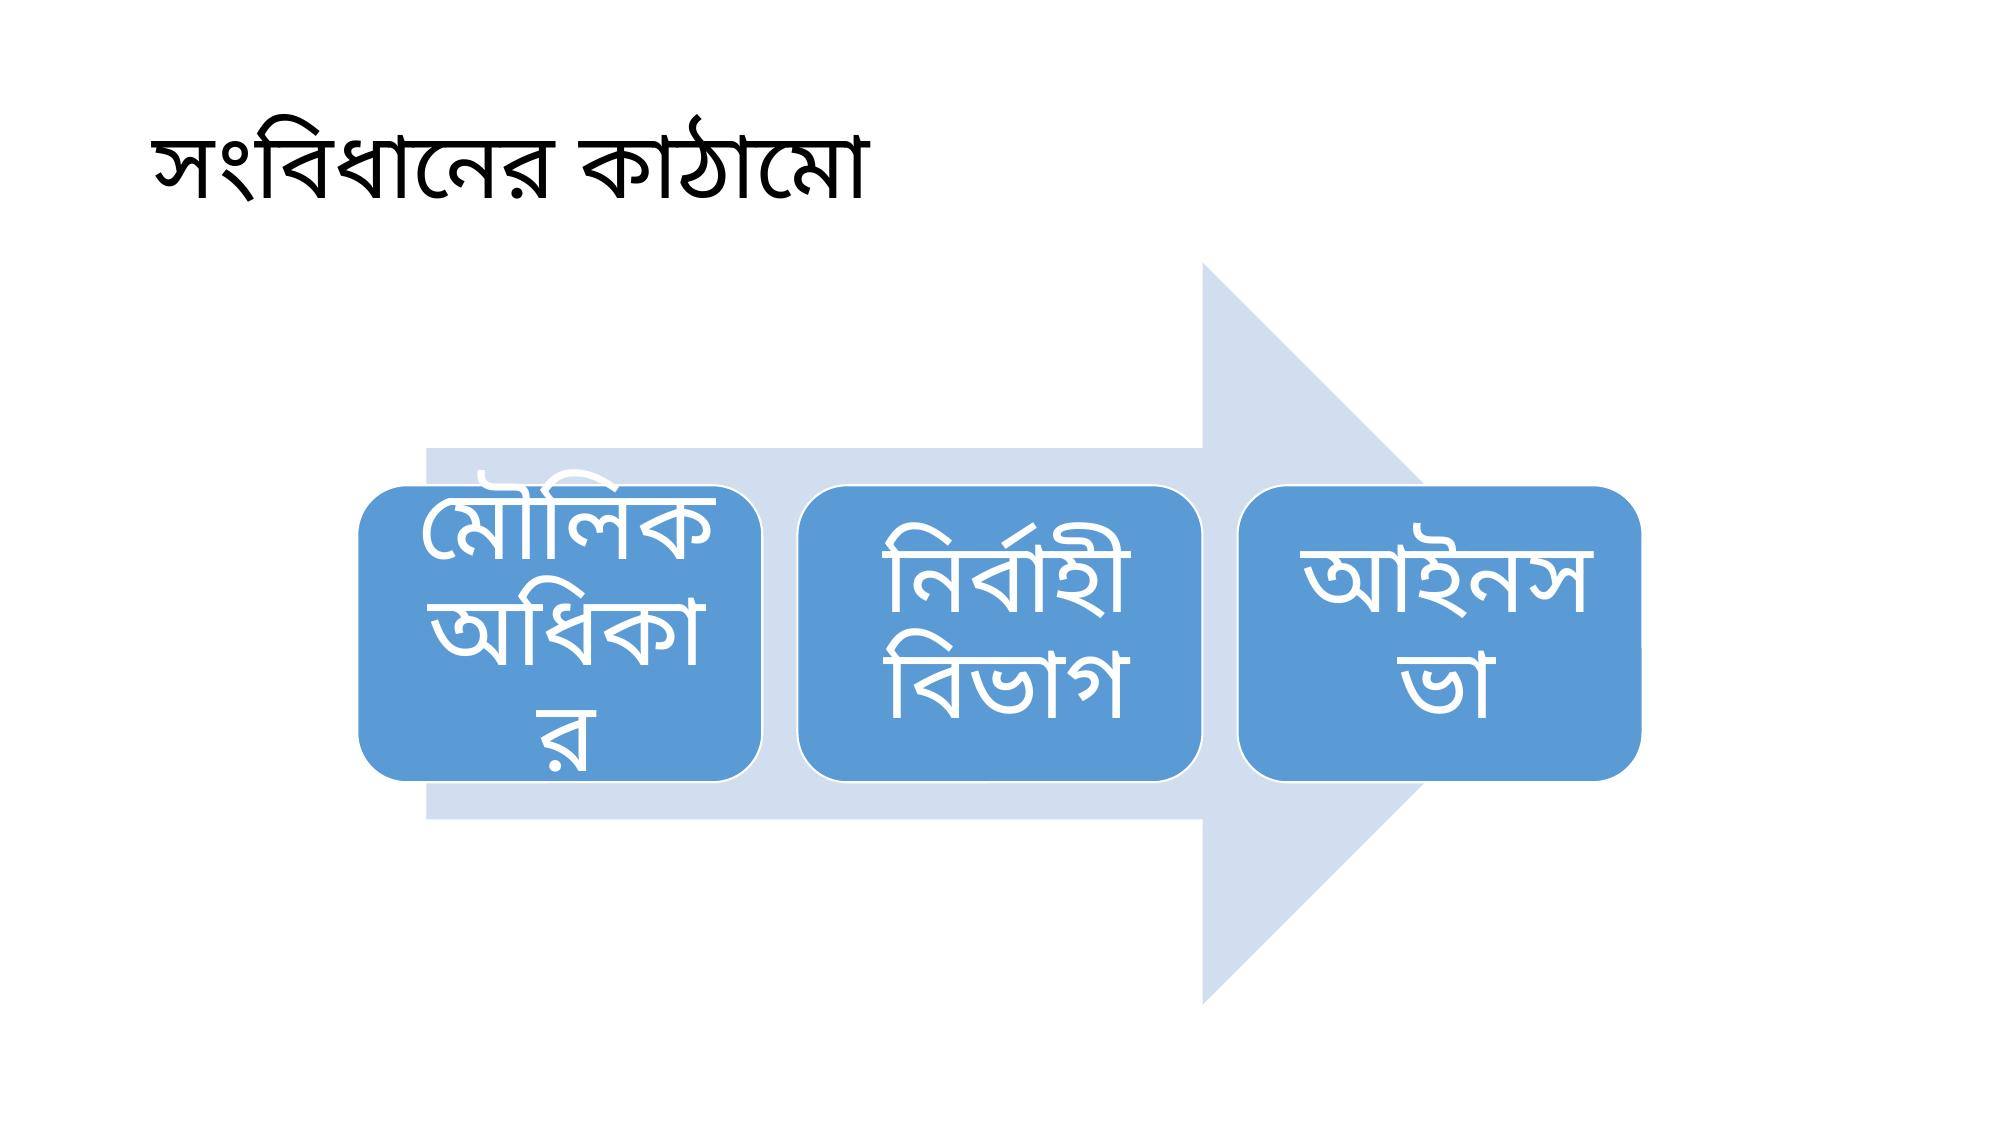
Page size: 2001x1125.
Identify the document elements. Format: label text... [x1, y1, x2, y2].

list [324, 262, 1675, 1005]
title সংবিধানের কাঠামো [137, 59, 1863, 278]
